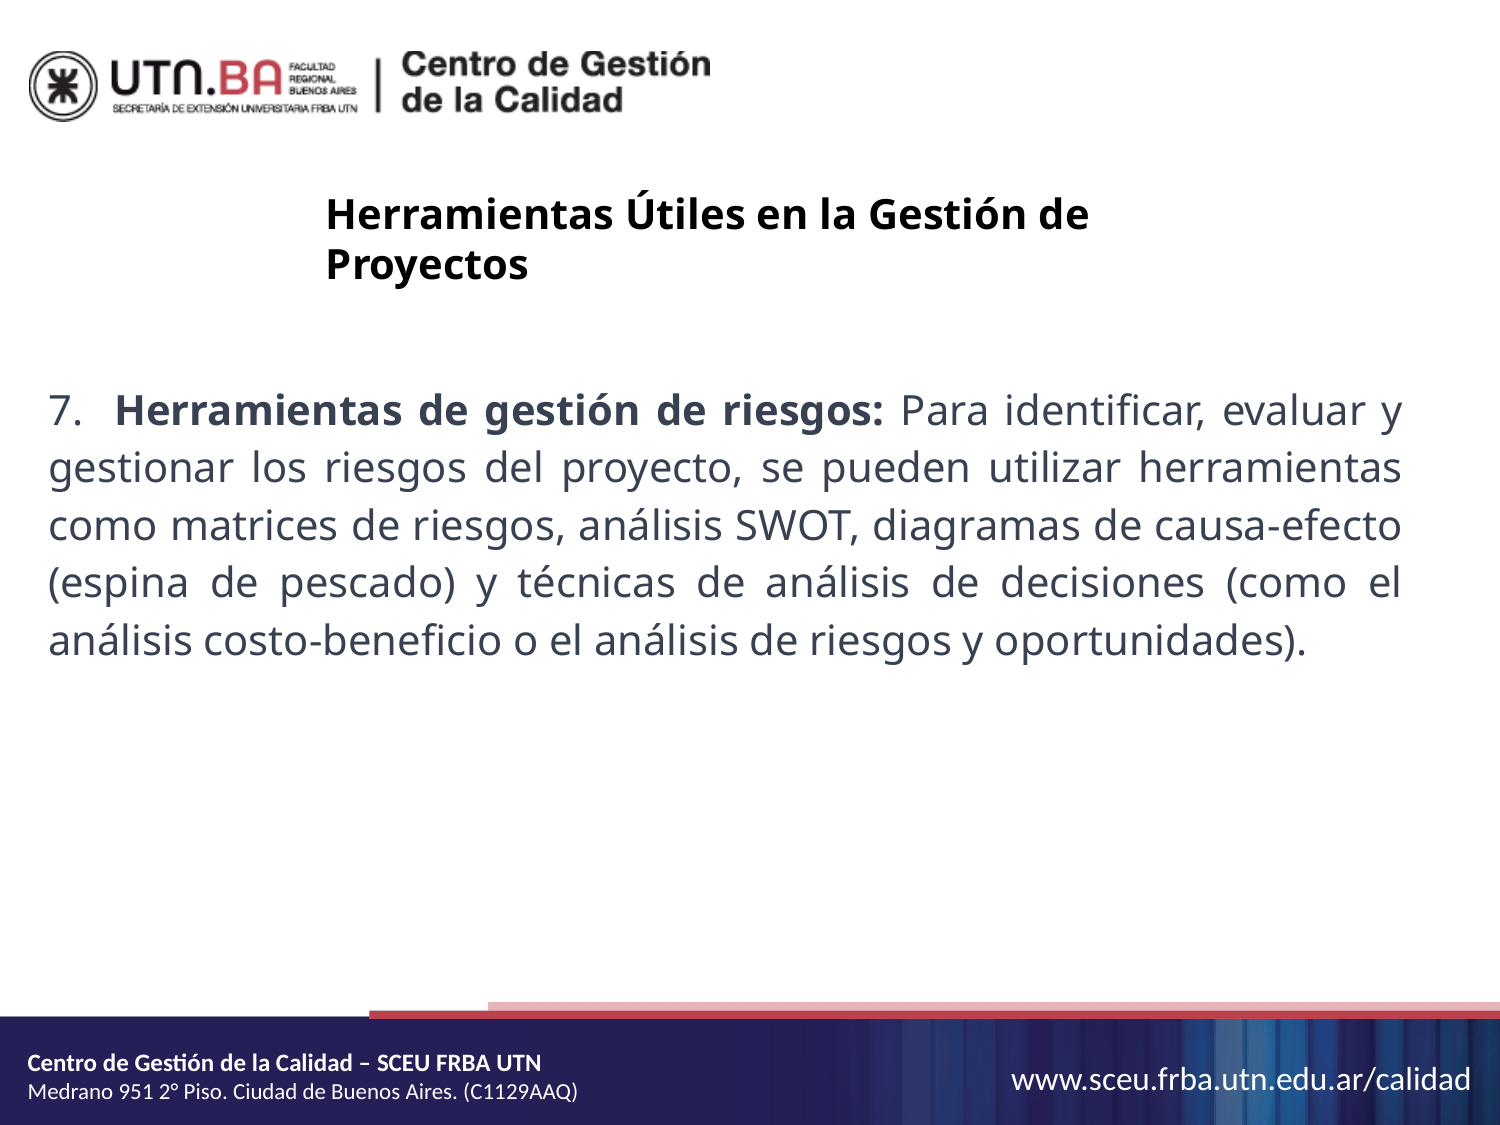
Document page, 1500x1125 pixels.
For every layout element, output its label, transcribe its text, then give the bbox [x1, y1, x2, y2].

text_box 7. Herramientas de gestión de riesgos: Para identificar, evaluar y gestionar los riesgos del proyecto, se pueden utilizar herramientas como matrices de riesgos, análisis SWOT, diagramas de causa-efecto (espina de pescado) y técnicas de análisis de decisiones (como el análisis costo-beneficio o el análisis de riesgos y oportunidades). [33, 361, 1419, 768]
text_box Herramientas Útiles en la Gestión de Proyectos [310, 172, 1297, 303]
picture [29, 51, 710, 122]
picture [0, 1002, 1500, 1125]
